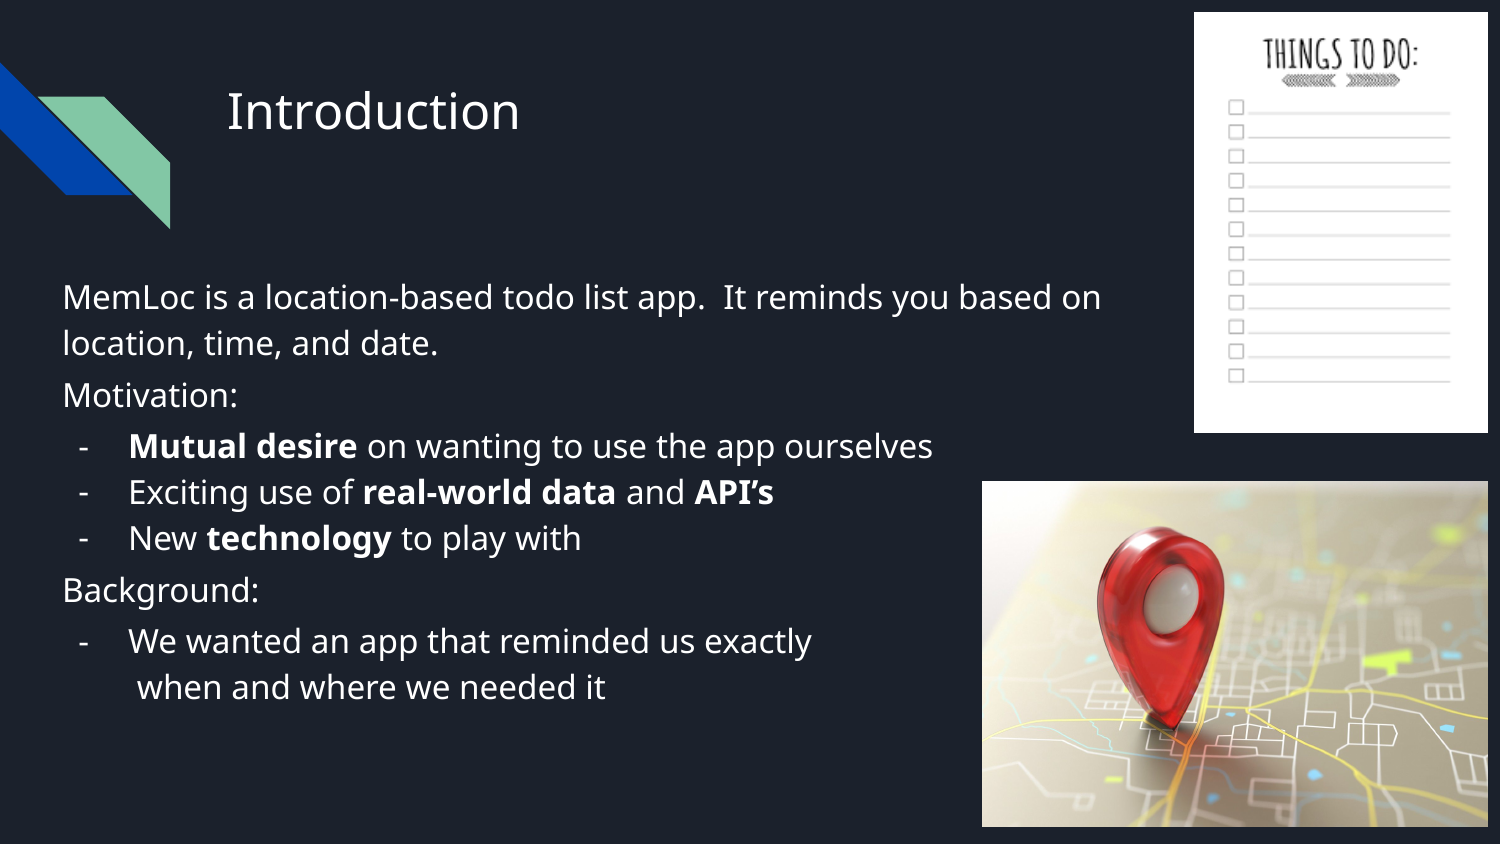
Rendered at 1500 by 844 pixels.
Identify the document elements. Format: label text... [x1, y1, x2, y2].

picture [1194, 12, 1488, 434]
picture [981, 480, 1488, 828]
list MemLoc is a location-based todo list app. It reminds you based on location, time, and date. Motivation: Mutual desire on wanting to use the app ourselves Exciting use of real-world data and API’s New technology to play with Background: We wanted an app that reminded us exactly when and where we needed it [47, 255, 1202, 733]
title Introduction [212, 64, 1189, 215]
